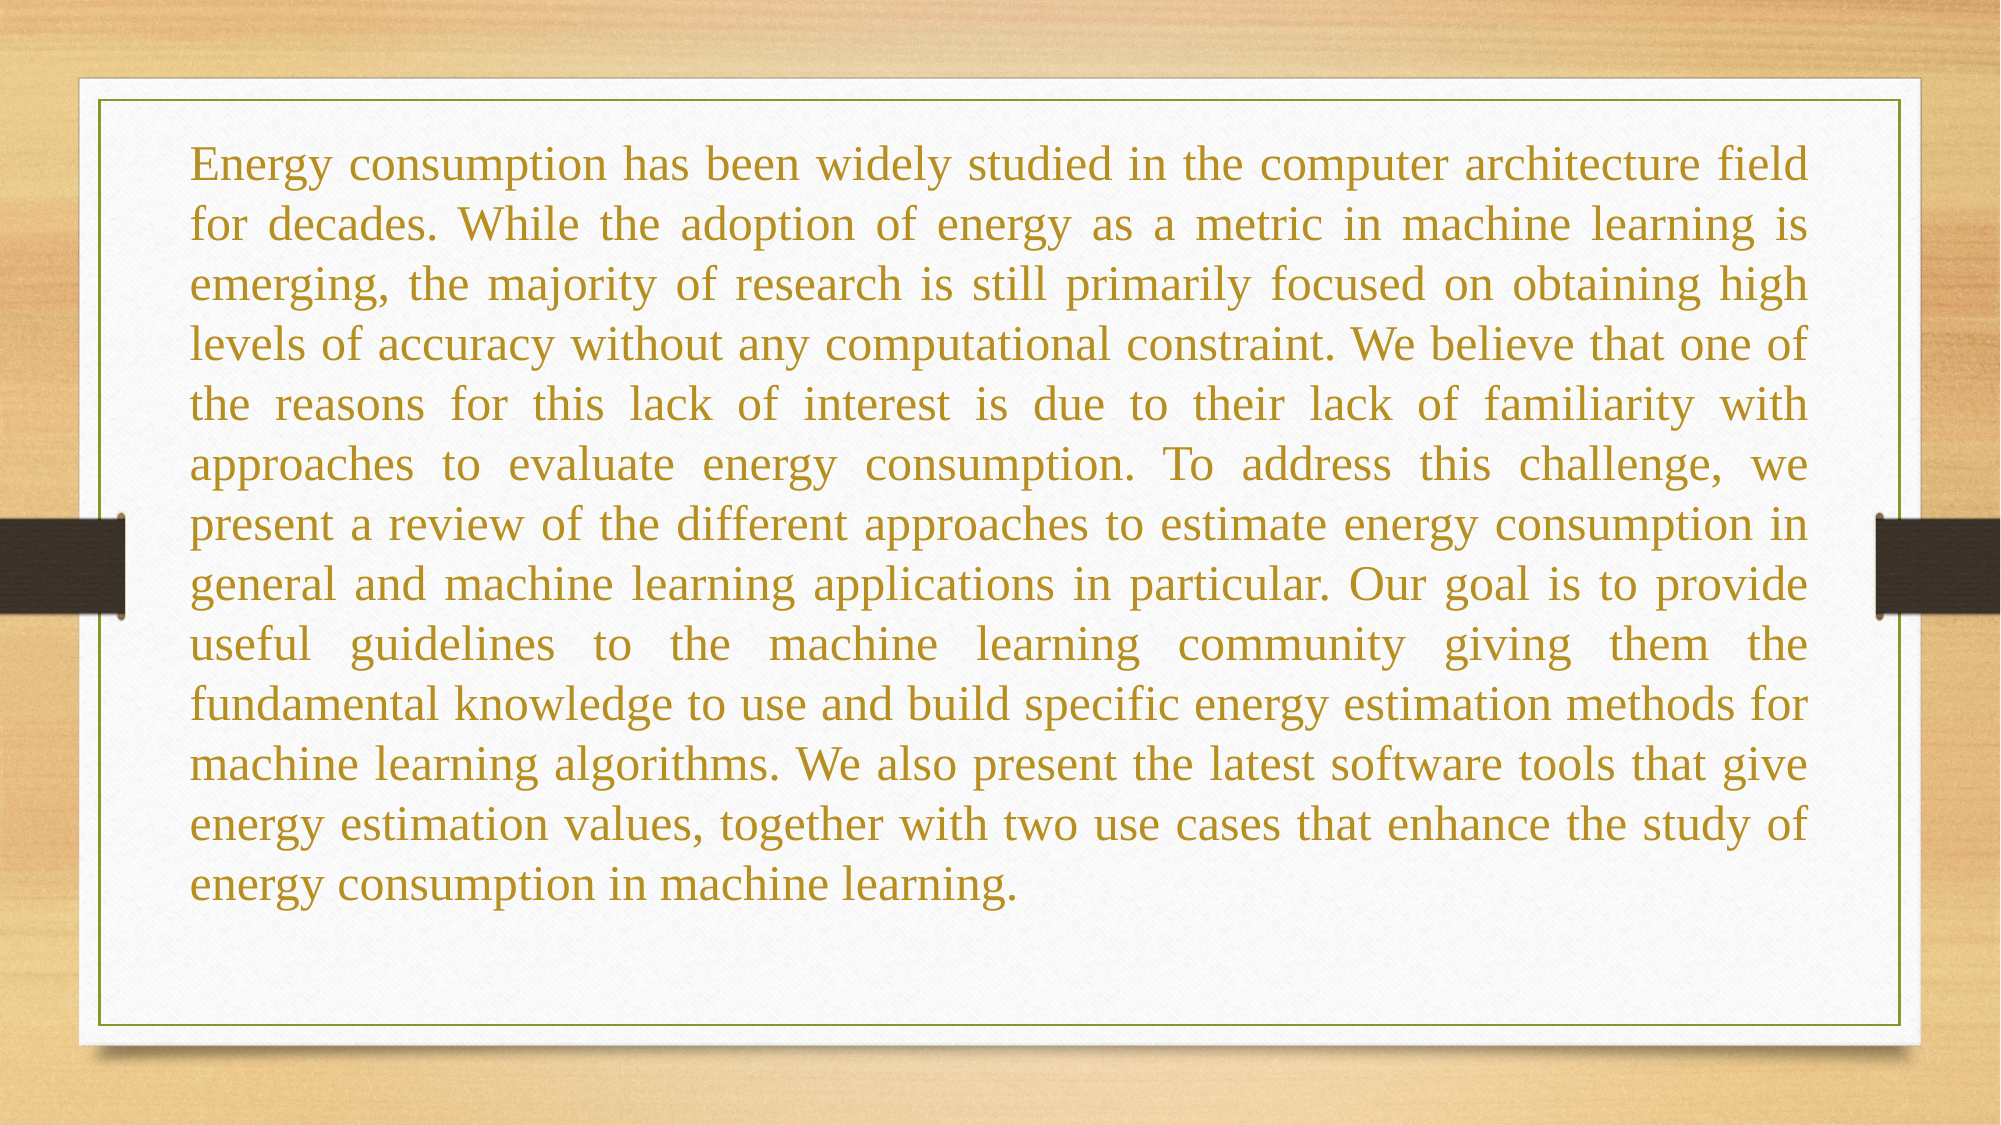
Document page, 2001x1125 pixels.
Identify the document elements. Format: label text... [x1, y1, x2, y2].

picture [0, 0, 2001, 1125]
text_box Energy consumption has been widely studied in the computer architecture field for decades. While the adoption of energy as a metric in machine learning is emerging, the majority of research is still primarily focused on obtaining high levels of accuracy without any computational constraint. We believe that one of the reasons for this lack of interest is due to their lack of familiarity with approaches to evaluate energy consumption. To address this challenge, we present a review of the different approaches to estimate energy consumption in general and machine learning applications in particular. Our goal is to provide useful guidelines to the machine learning community giving them the fundamental knowledge to use and build specific energy estimation methods for machine learning algorithms. We also present the latest software tools that give energy estimation values, together with two use cases that enhance the study of energy consumption in machine learning. [174, 123, 1825, 918]
